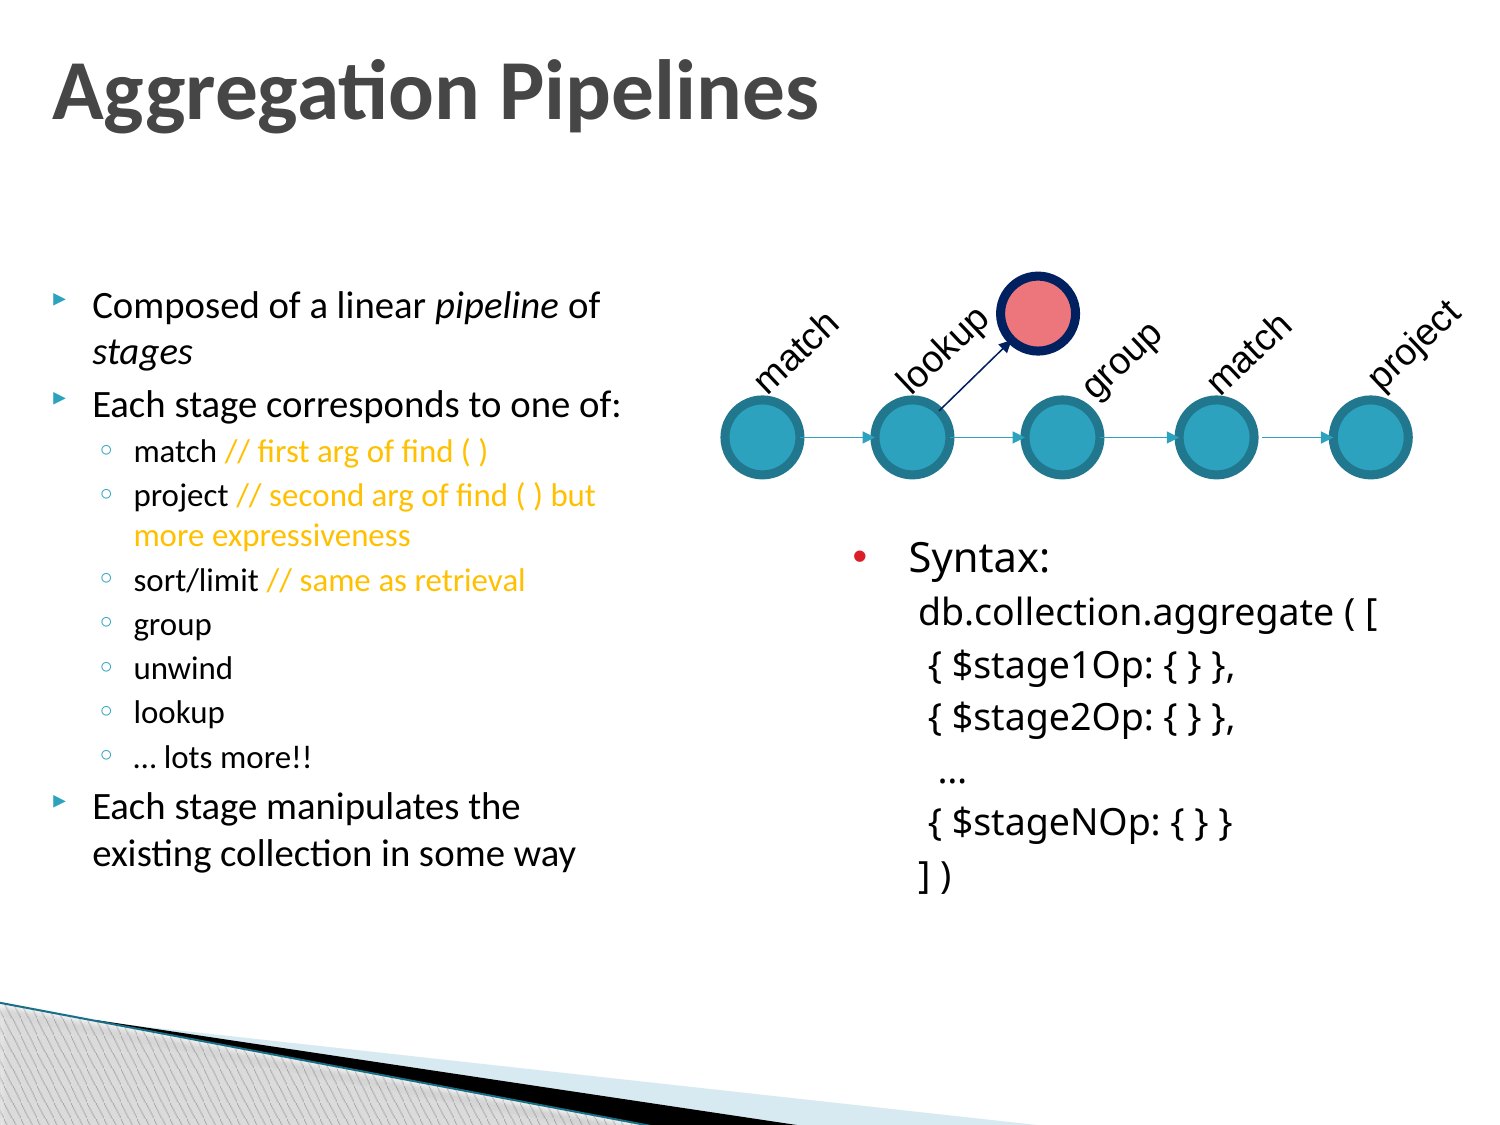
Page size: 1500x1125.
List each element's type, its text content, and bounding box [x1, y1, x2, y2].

text_box [1020, 395, 1105, 480]
text_box [870, 399, 955, 480]
list Composed of a linear pipeline of stages Each stage corresponds to one of: match // first arg of find ( ) project // second arg of find ( ) but more expressiveness sort/limit // same as retrieval group unwind lookup … lots more!! Each stage manipulates the existing collection in some way [18, 271, 661, 886]
text_box match [726, 270, 877, 417]
title Aggregation Pipelines [37, 24, 1425, 145]
text_box lookup [870, 271, 1000, 418]
text_box project [1340, 266, 1490, 414]
text_box Syntax: db.collection.aggregate ( [ { $stage1Op: { } }, { $stage2Op: { } }, … { $stageNOp: { } } ] ) [837, 523, 1480, 1125]
text_box [996, 271, 1081, 356]
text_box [938, 339, 1012, 412]
text_box [1328, 396, 1413, 480]
text_box group [1053, 276, 1204, 423]
text_box [720, 398, 805, 480]
text_box [1174, 398, 1259, 480]
text_box match [1178, 272, 1329, 419]
